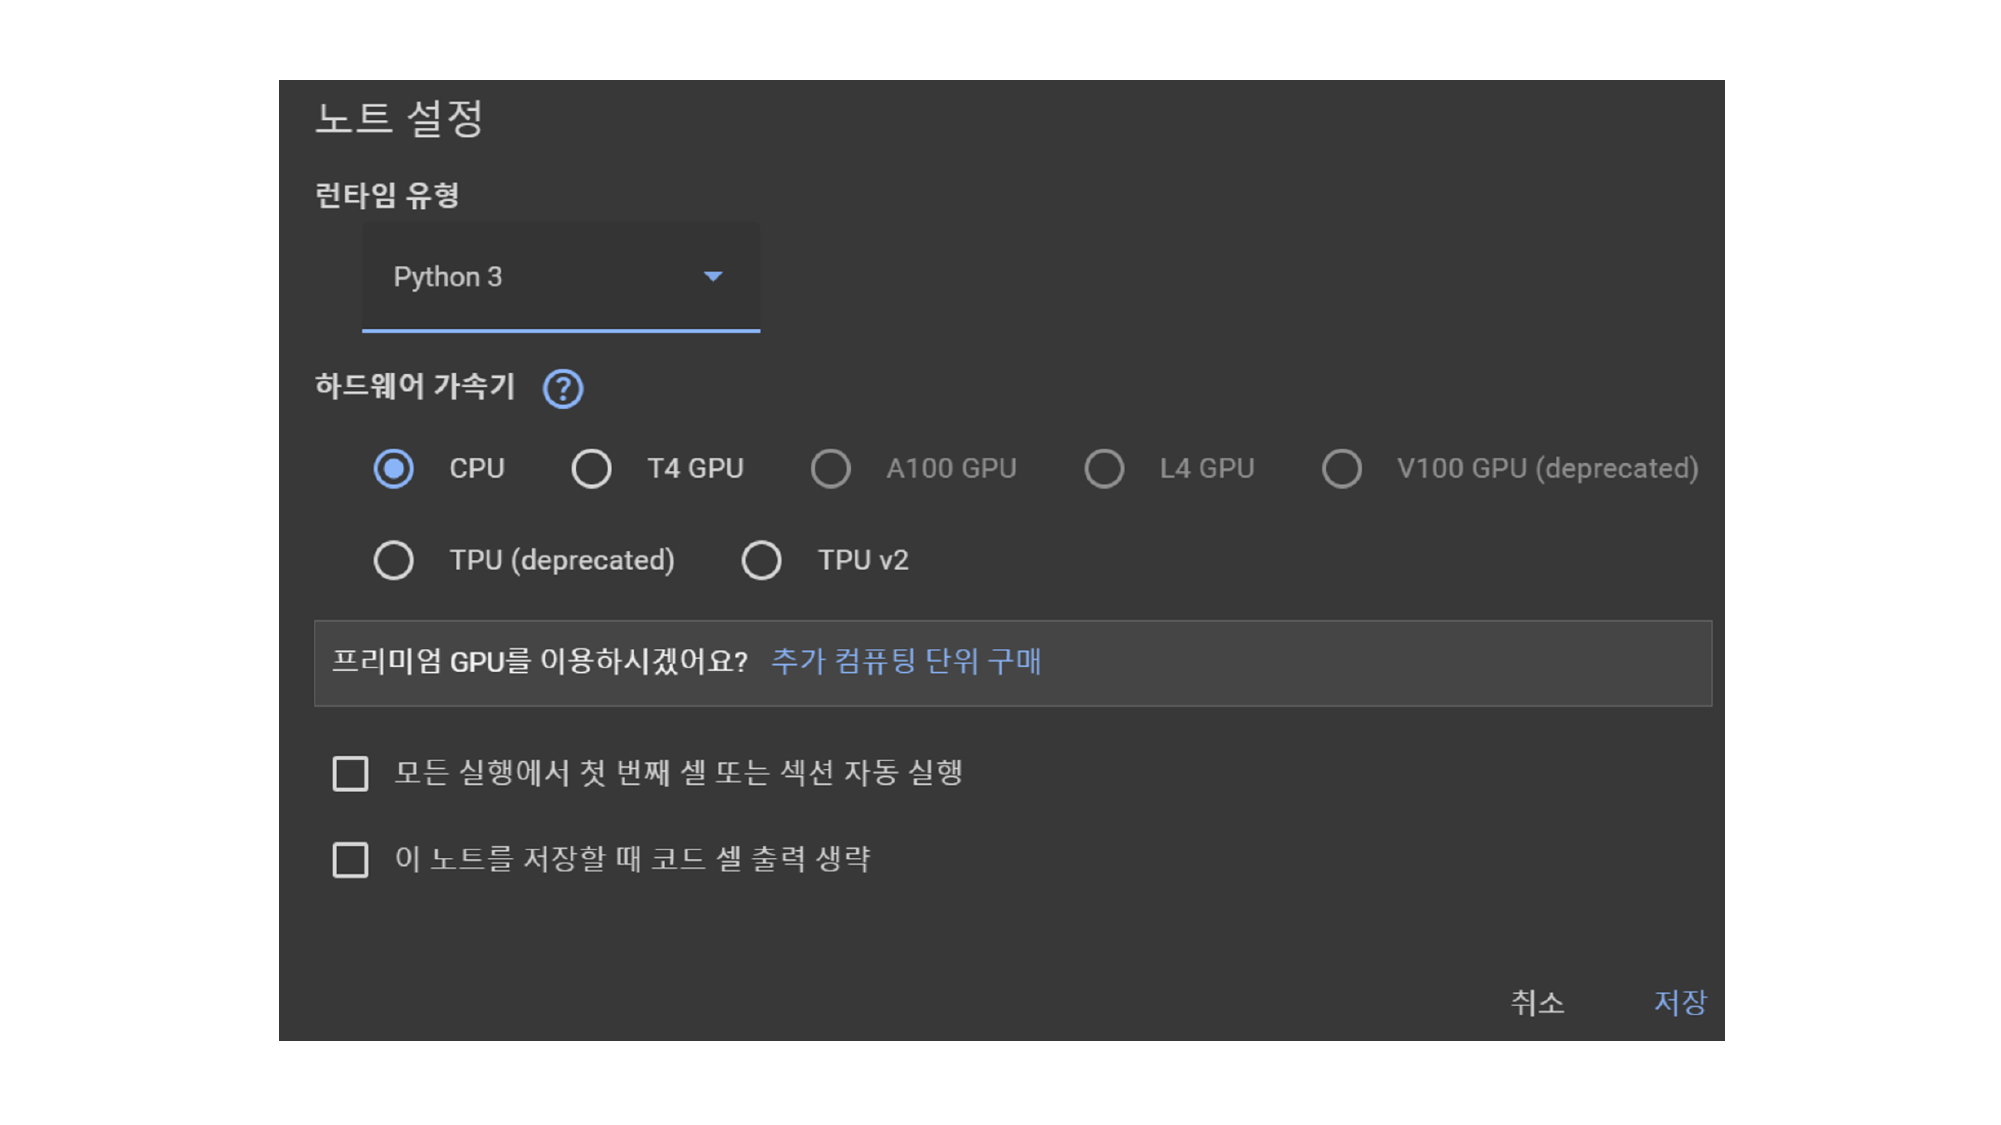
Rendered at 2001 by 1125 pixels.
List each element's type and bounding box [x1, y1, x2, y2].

picture [279, 80, 1725, 1041]
